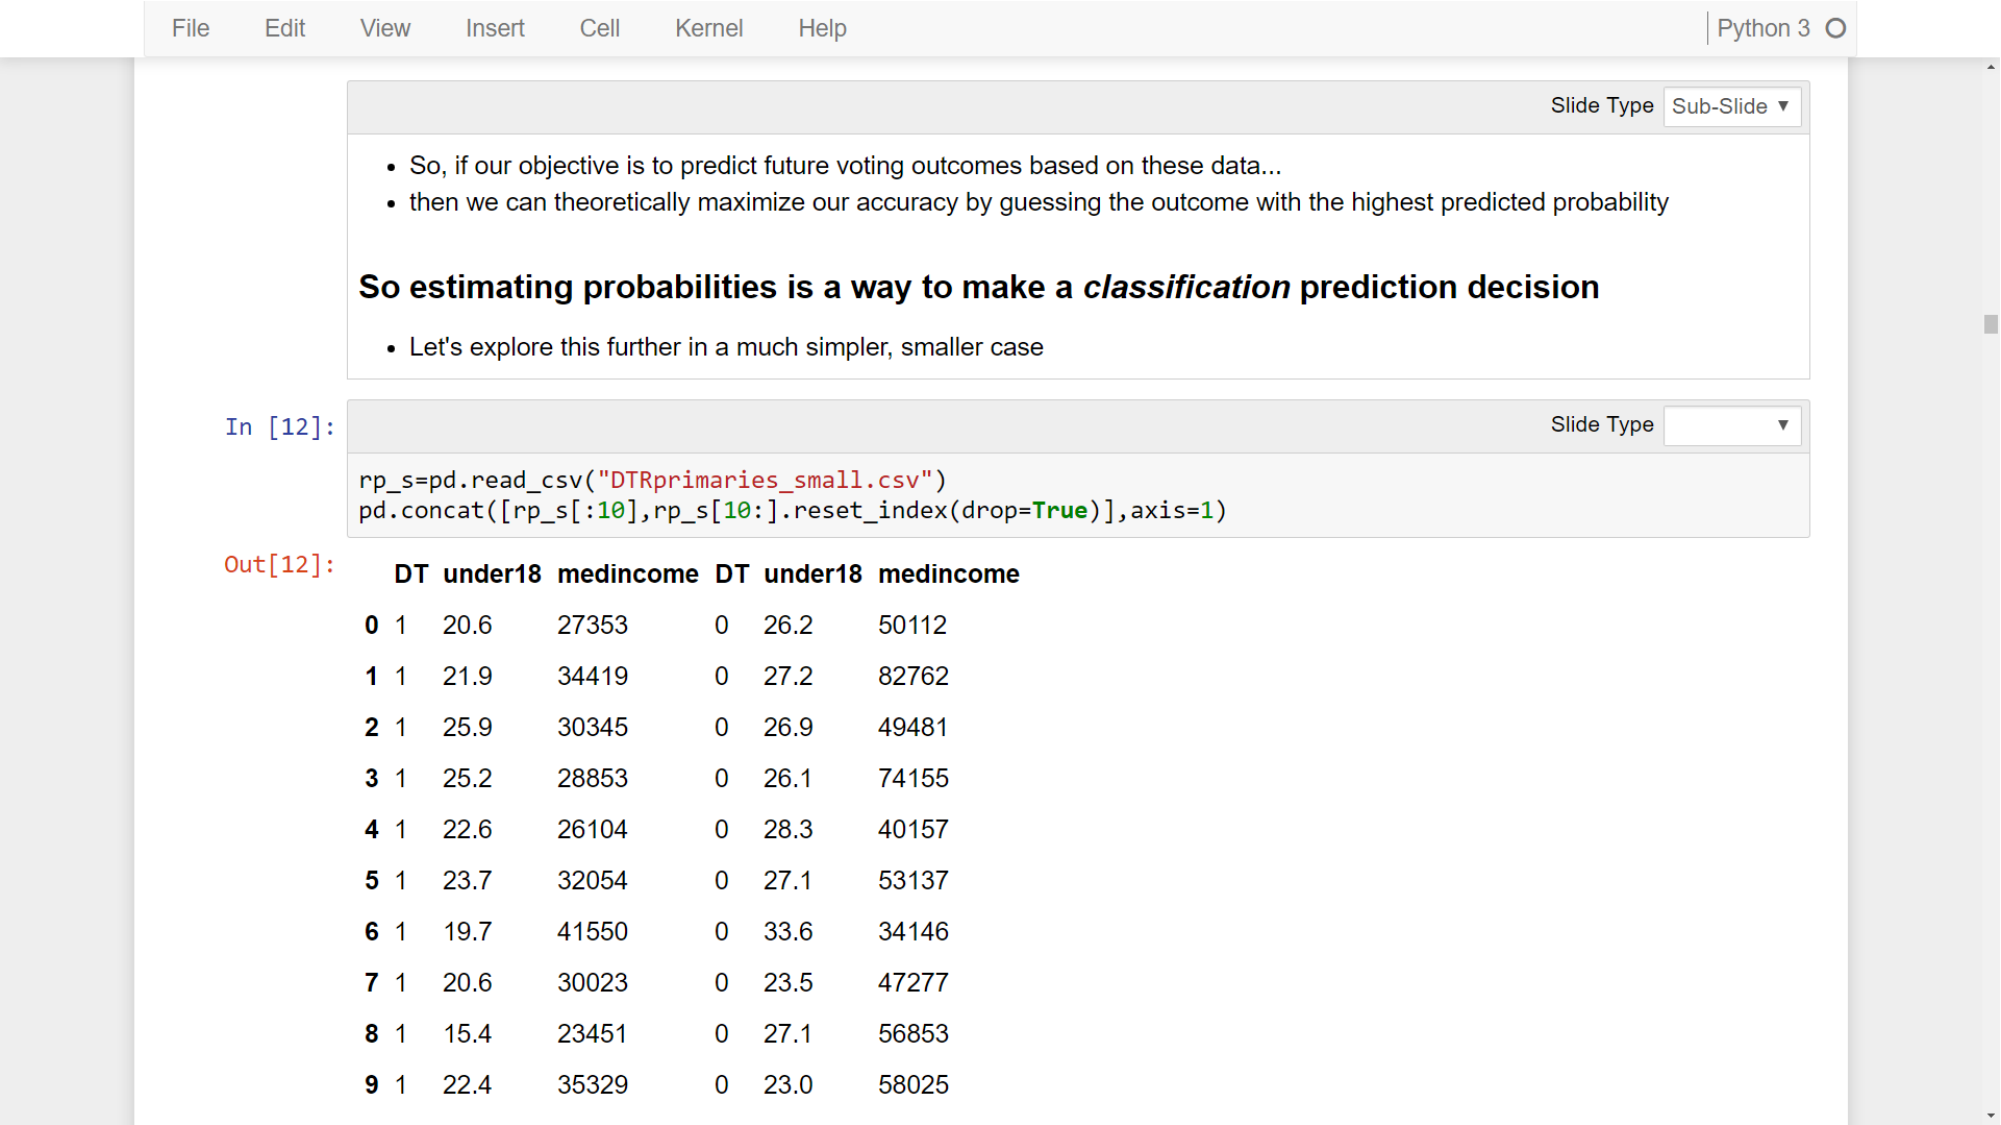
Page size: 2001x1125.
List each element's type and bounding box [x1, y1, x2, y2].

list [0, 0, 2000, 1125]
